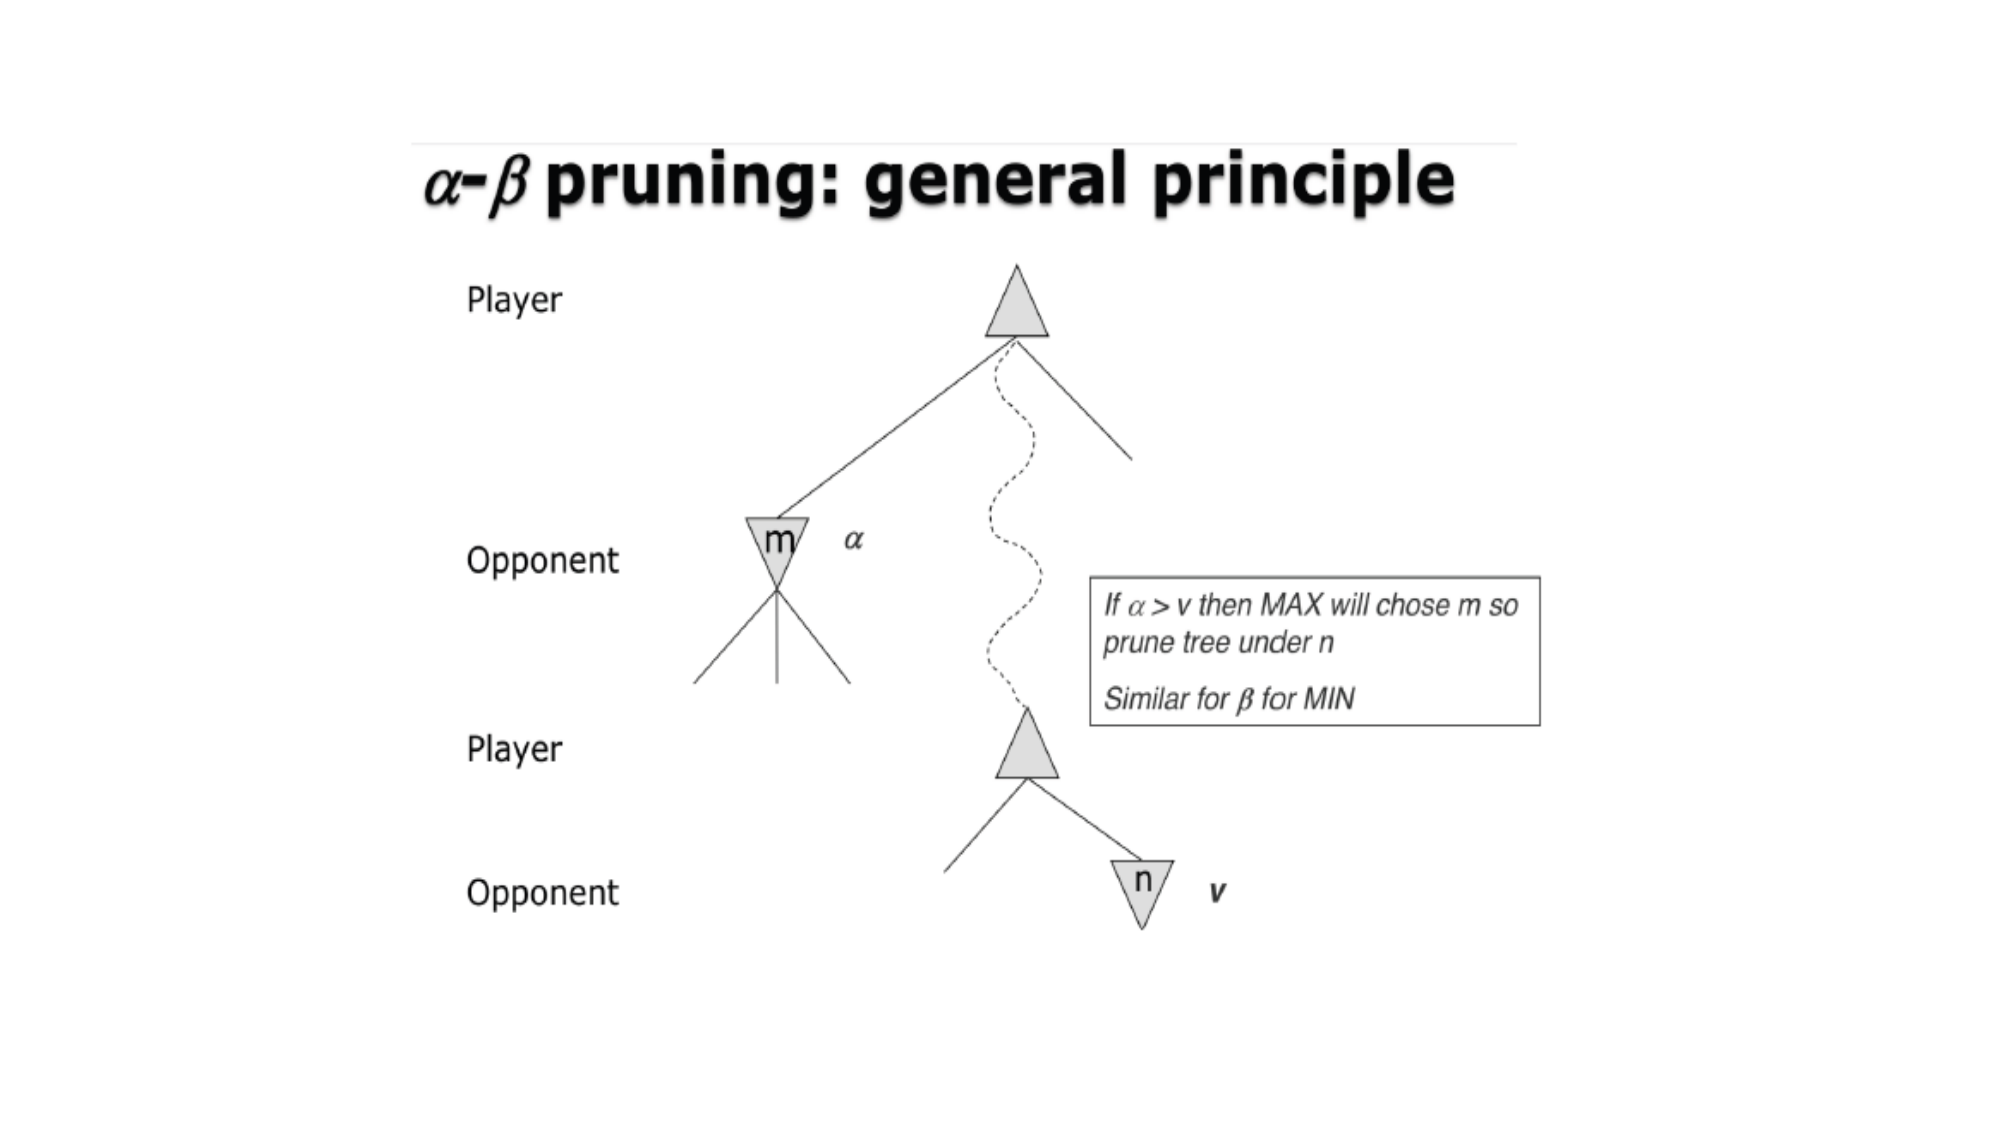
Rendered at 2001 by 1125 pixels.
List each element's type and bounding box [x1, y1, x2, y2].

list [307, 122, 1567, 975]
